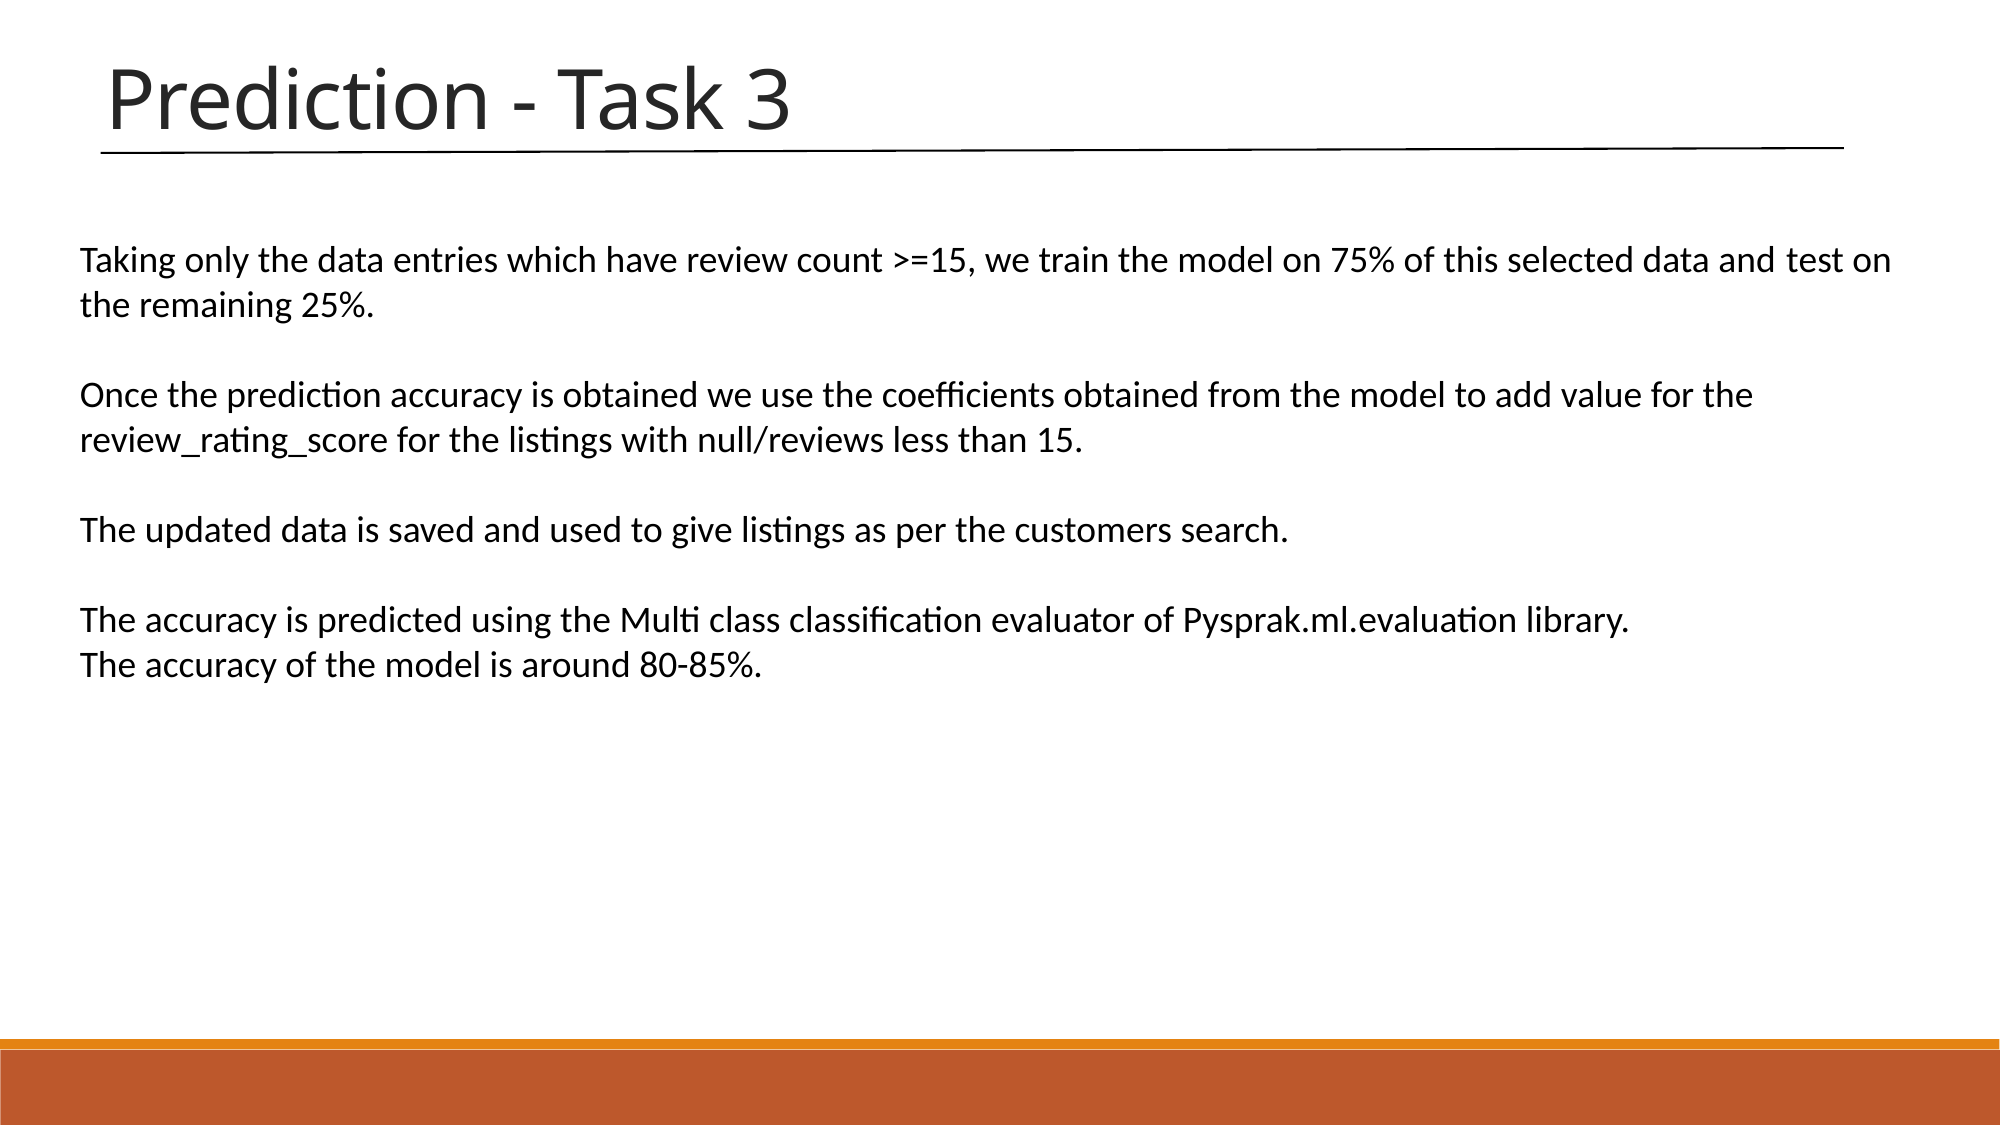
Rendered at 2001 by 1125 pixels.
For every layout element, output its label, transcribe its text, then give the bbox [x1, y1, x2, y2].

text_box Taking only the data entries which have review count >=15, we train the model on 75% of this selected data and test on the remaining 25%. Once the prediction accuracy is obtained we use the coefficients obtained from the model to add value for the review_rating_score for the listings with null/reviews less than 15. The updated data is saved and used to give listings as per the customers search. The accuracy is predicted using the Multi class classification evaluator of Pysprak.ml.evaluation library. The accuracy of the model is around 80-85%. [64, 227, 1919, 738]
text_box Prediction - Task 3 [90, 22, 1854, 155]
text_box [99, 147, 1845, 154]
